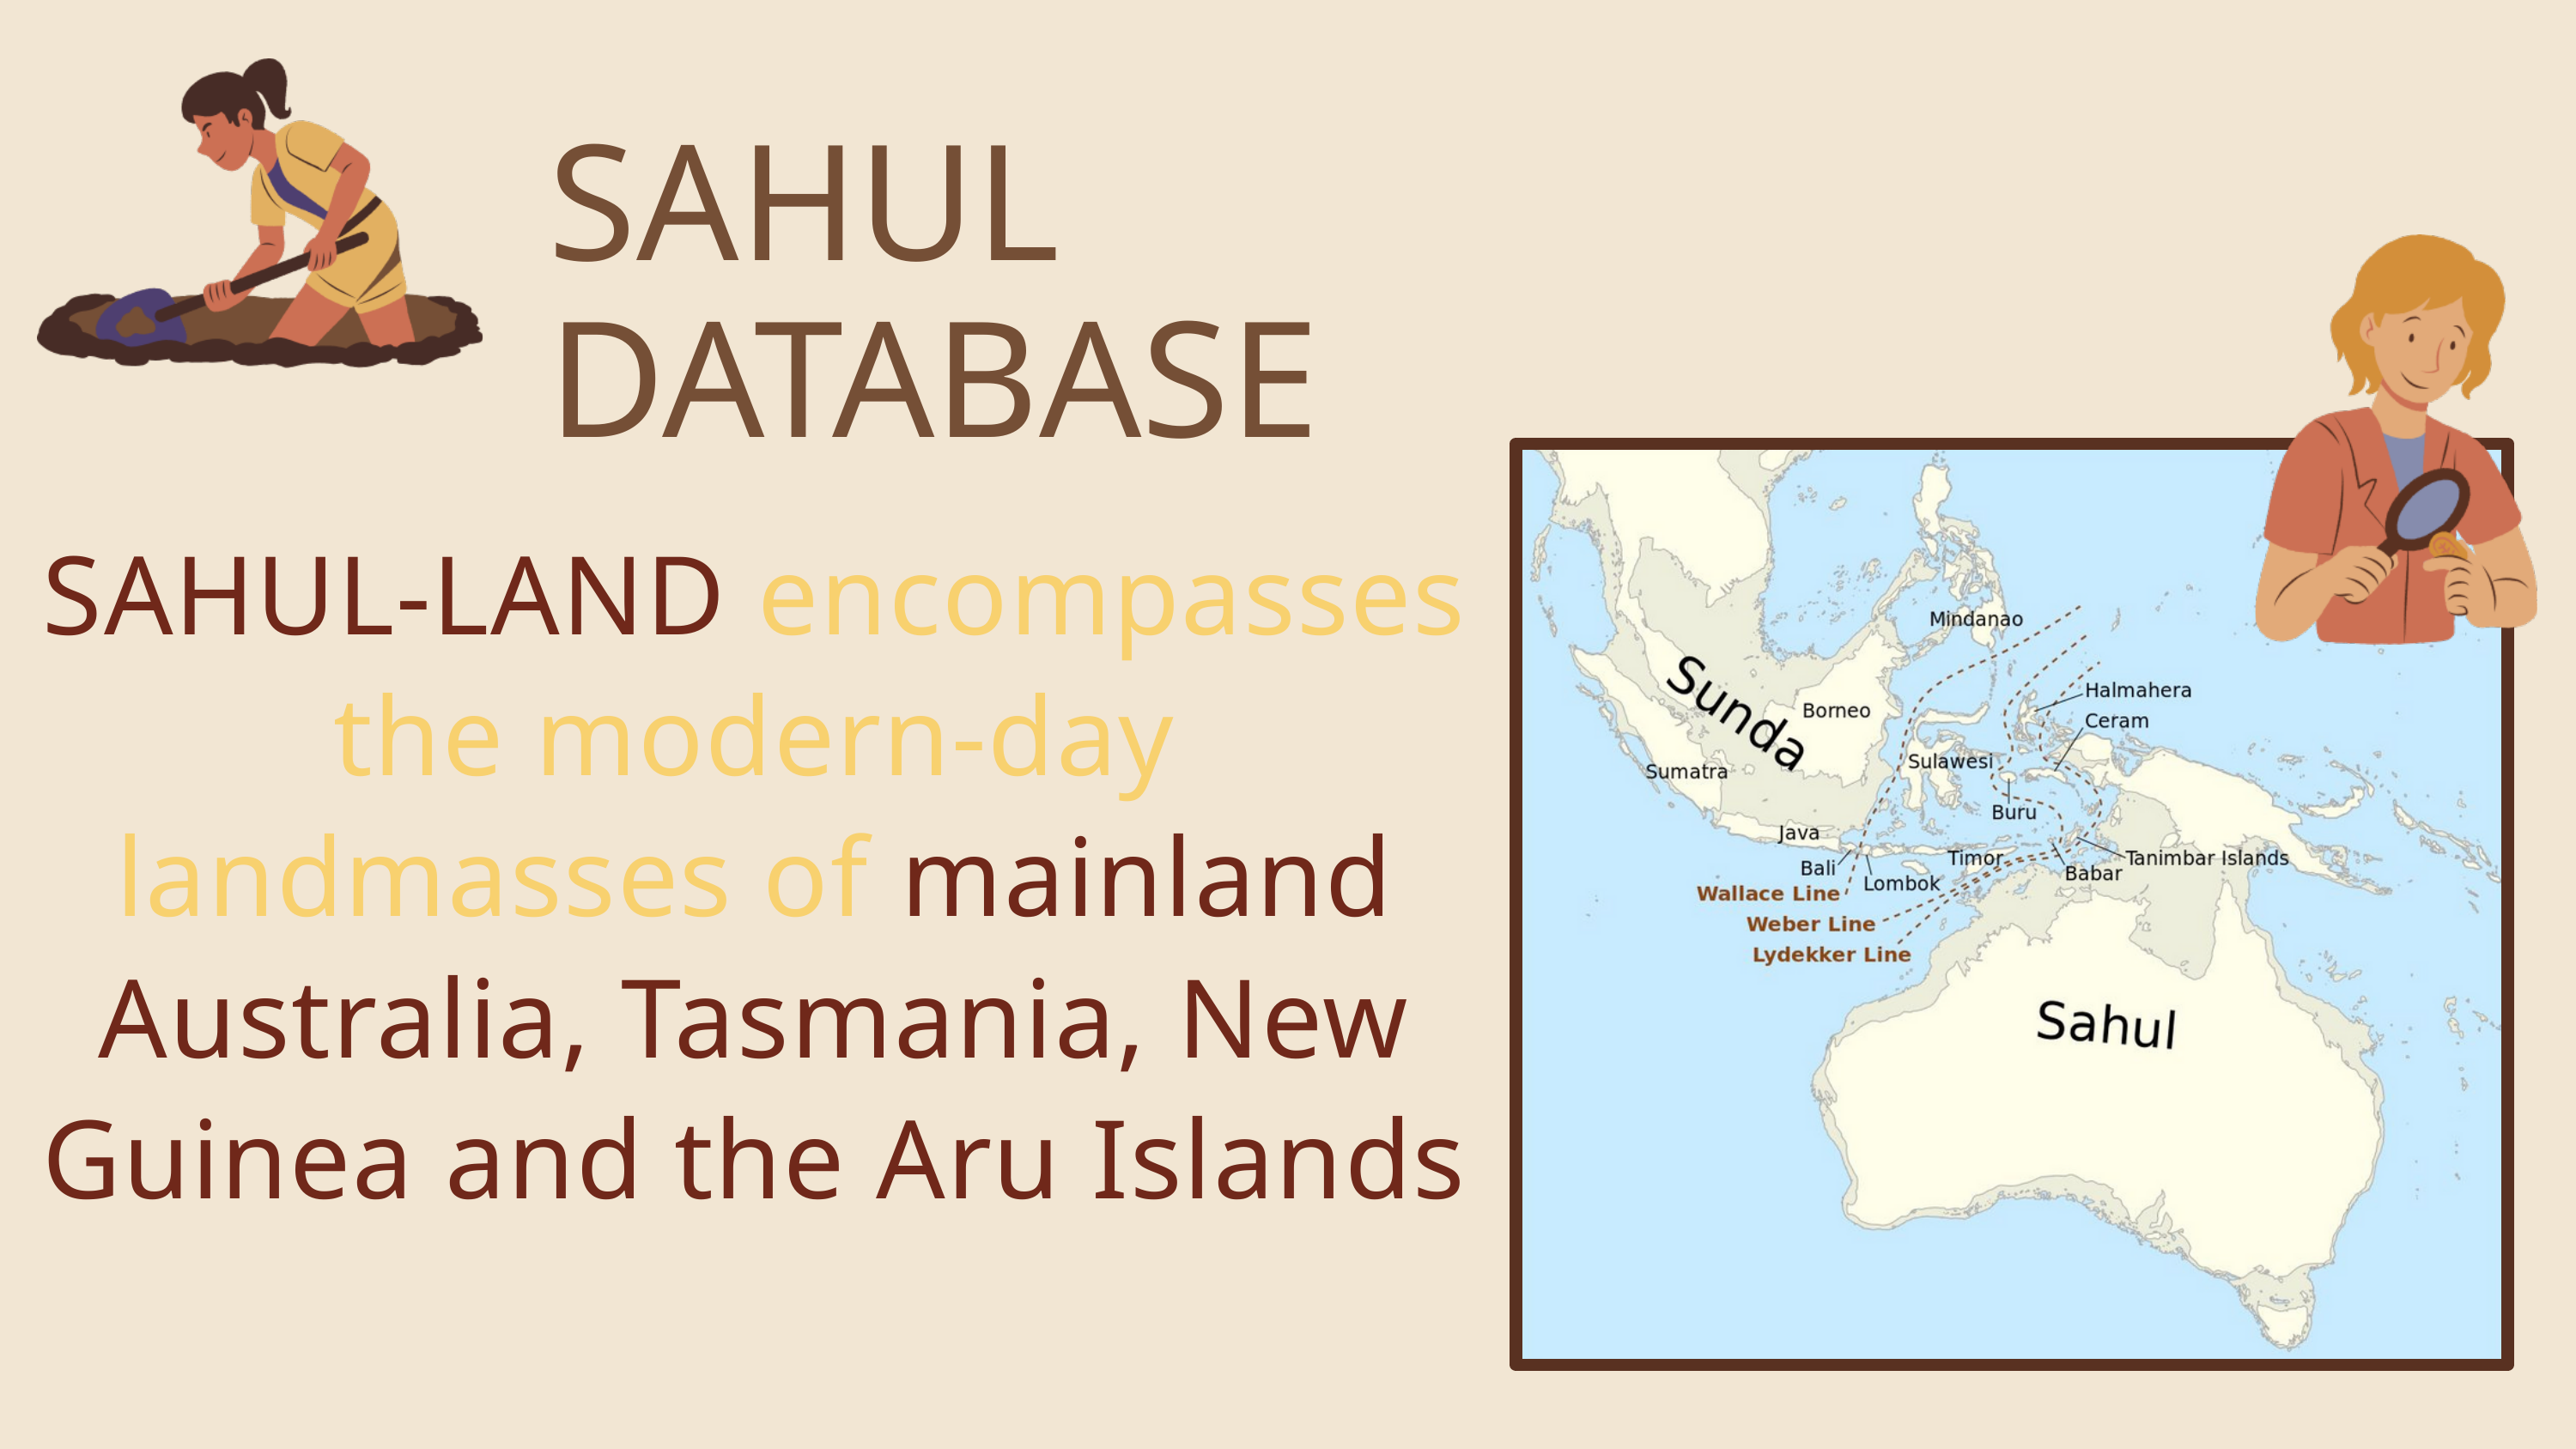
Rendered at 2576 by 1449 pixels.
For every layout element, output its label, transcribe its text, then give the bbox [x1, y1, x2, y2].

text_box SAHUL-LAND encompasses the modern-day landmasses of mainland Australia, Tasmania, New Guinea and the Aru Islands [37, 515, 1474, 1221]
text_box [1516, 443, 2508, 1366]
text_box [37, 58, 483, 368]
text_box SAHUL DATABASE [548, 116, 1861, 470]
text_box [2255, 234, 2538, 645]
